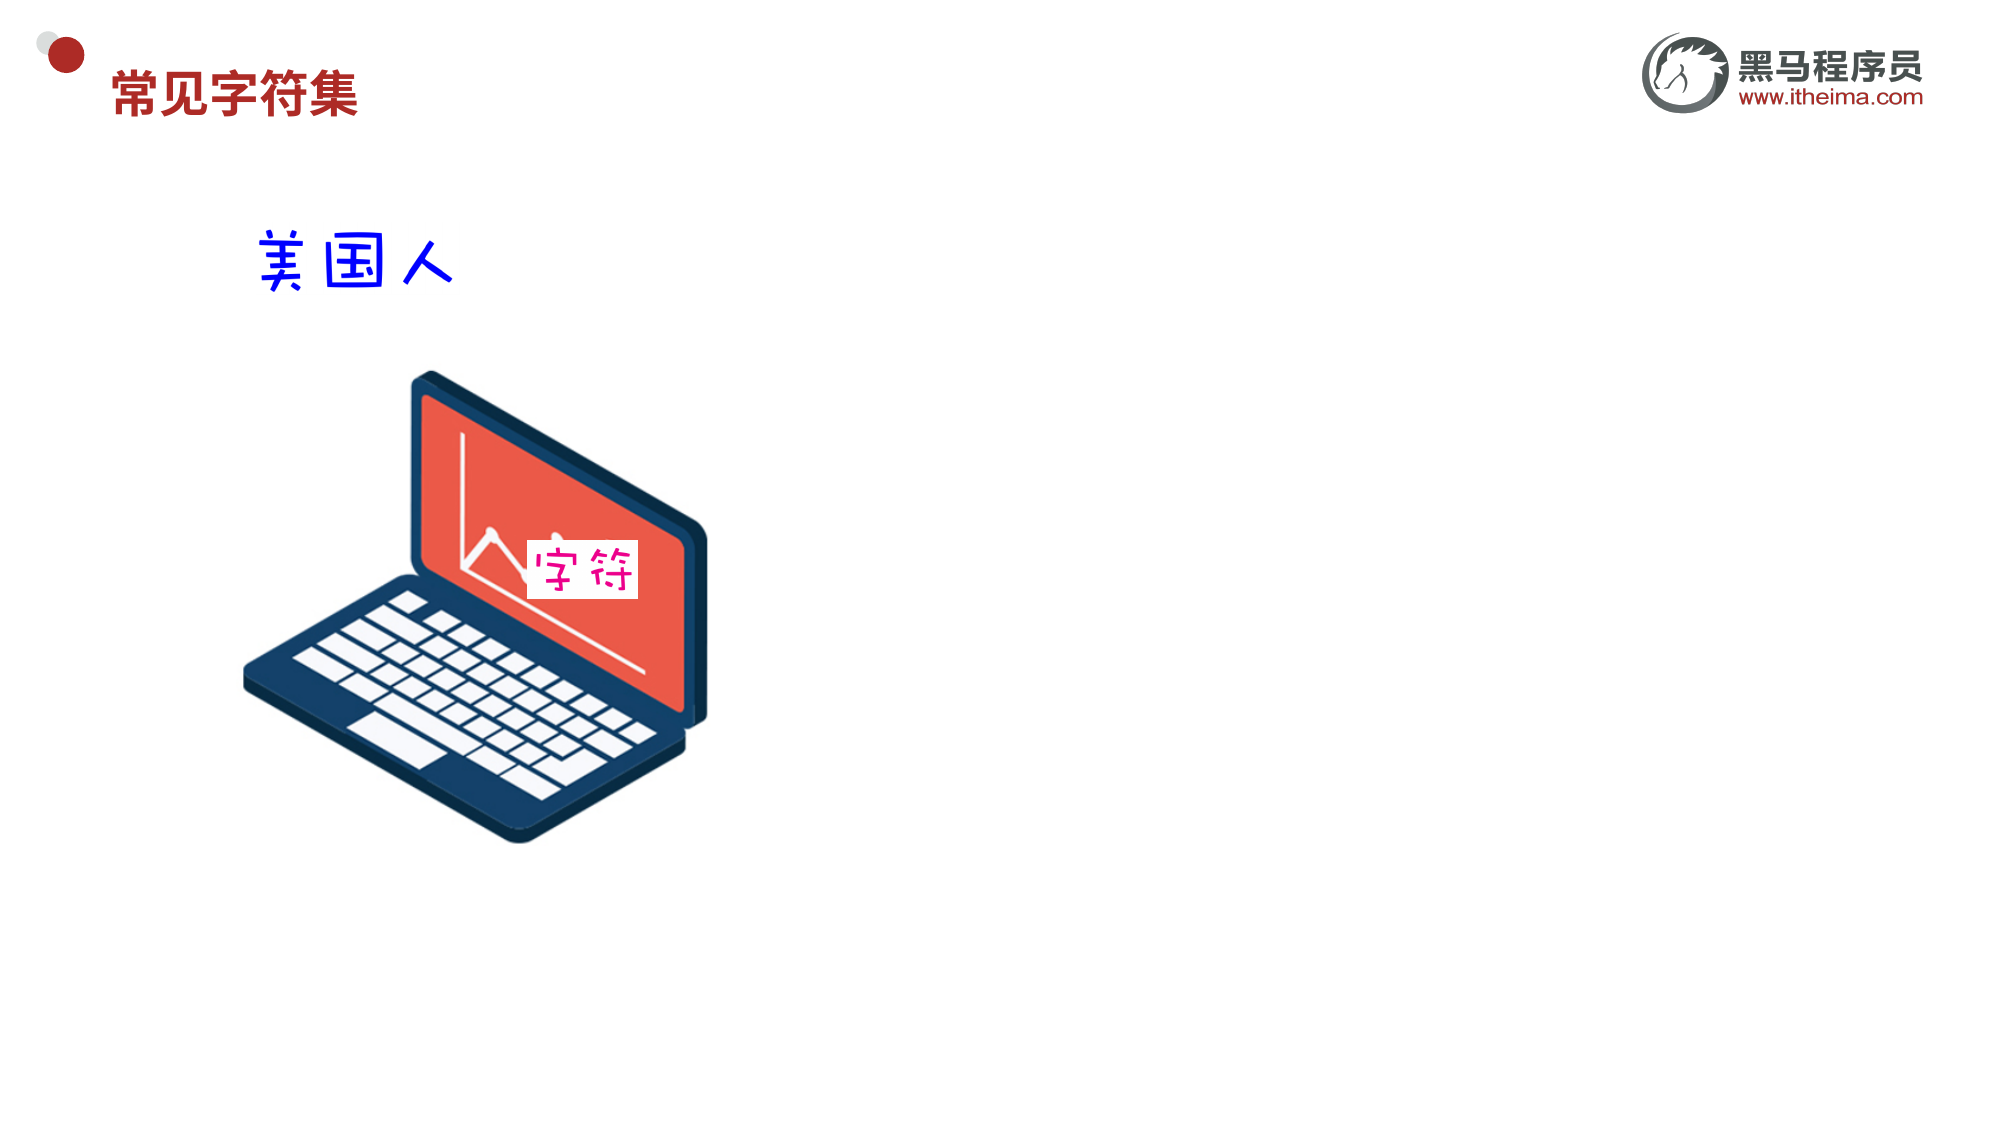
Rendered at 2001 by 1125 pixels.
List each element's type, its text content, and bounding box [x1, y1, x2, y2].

picture [1633, 24, 1937, 125]
picture [256, 222, 460, 295]
picture [211, 351, 734, 847]
title 常见字符集 [94, 55, 1858, 133]
